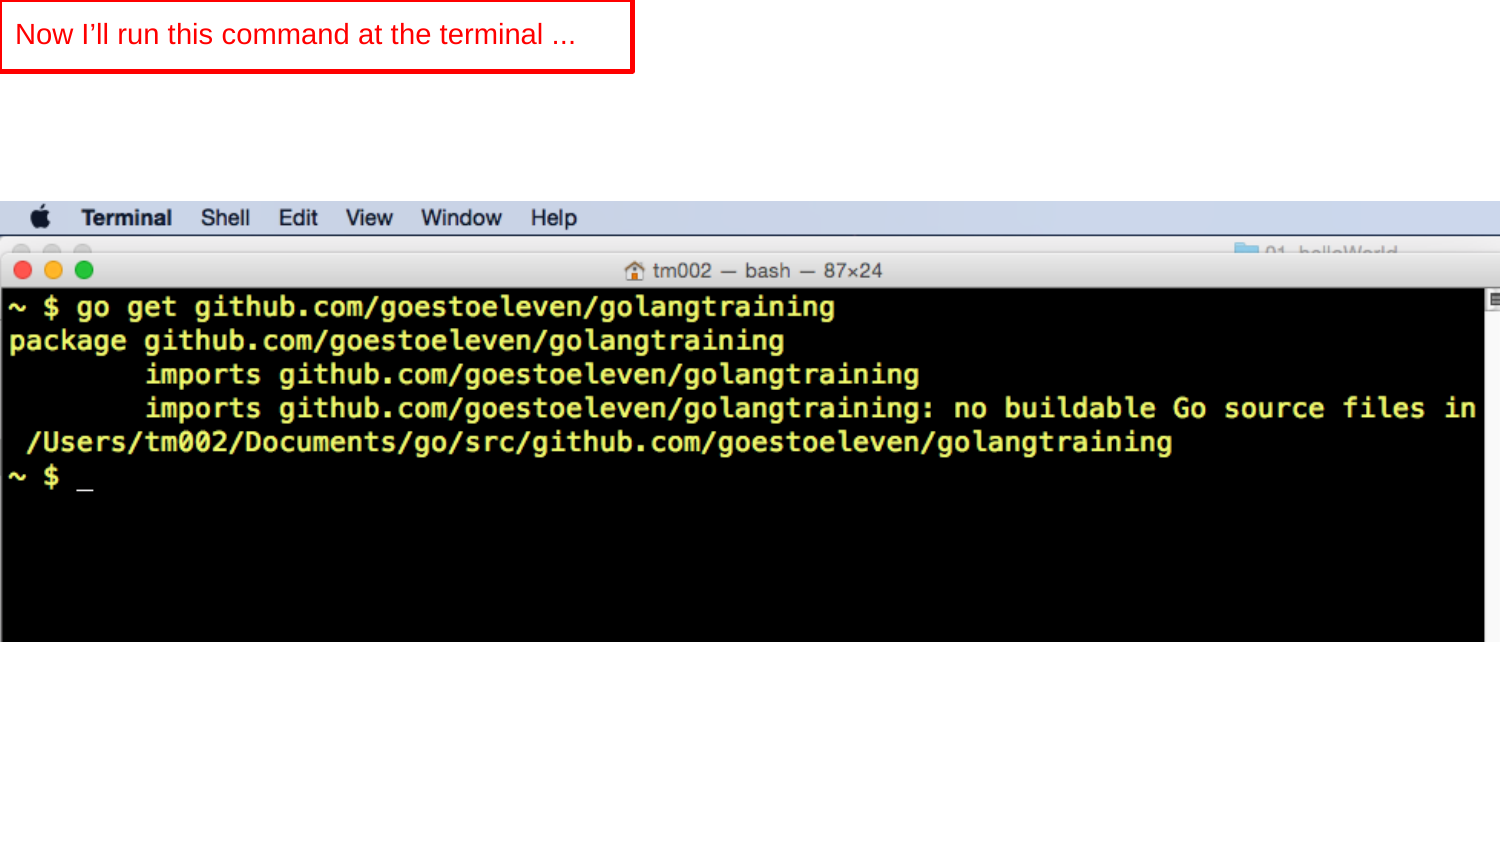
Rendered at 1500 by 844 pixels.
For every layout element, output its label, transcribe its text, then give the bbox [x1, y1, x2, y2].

picture [0, 201, 1500, 643]
text_box Now I’ll run this command at the terminal ... [0, 0, 633, 72]
